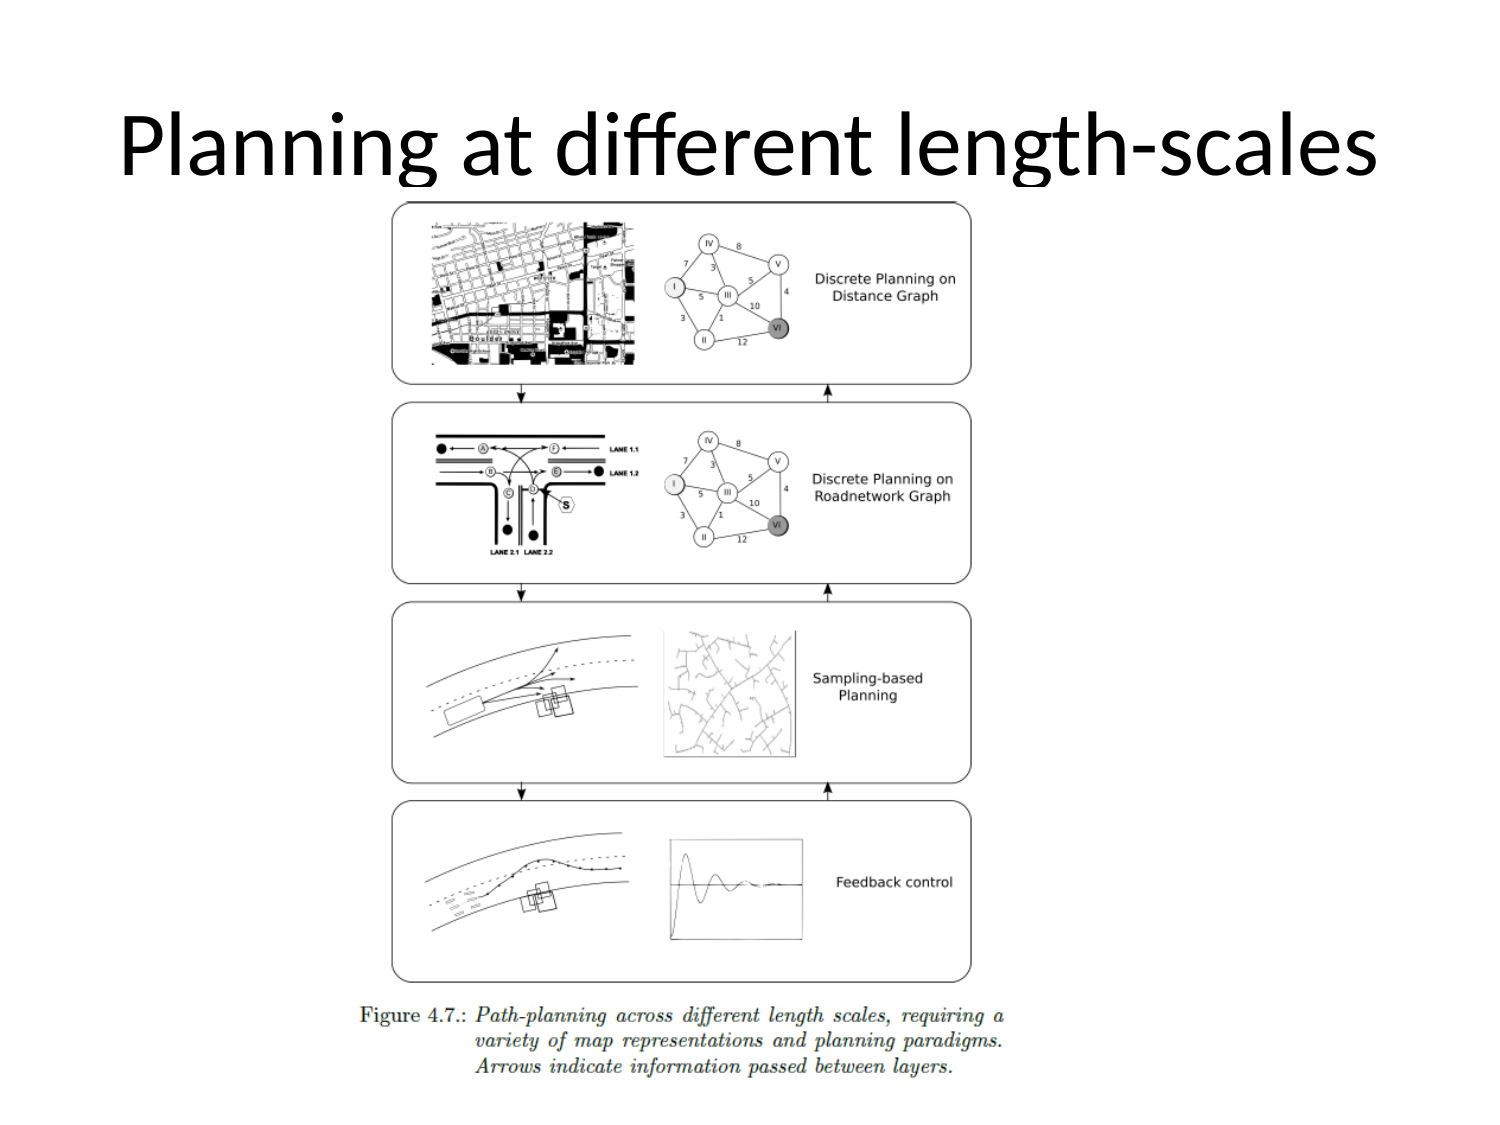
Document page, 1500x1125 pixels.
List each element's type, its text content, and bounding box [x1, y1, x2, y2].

title Planning at different length-scales [75, 45, 1425, 233]
picture [324, 187, 1051, 1118]
